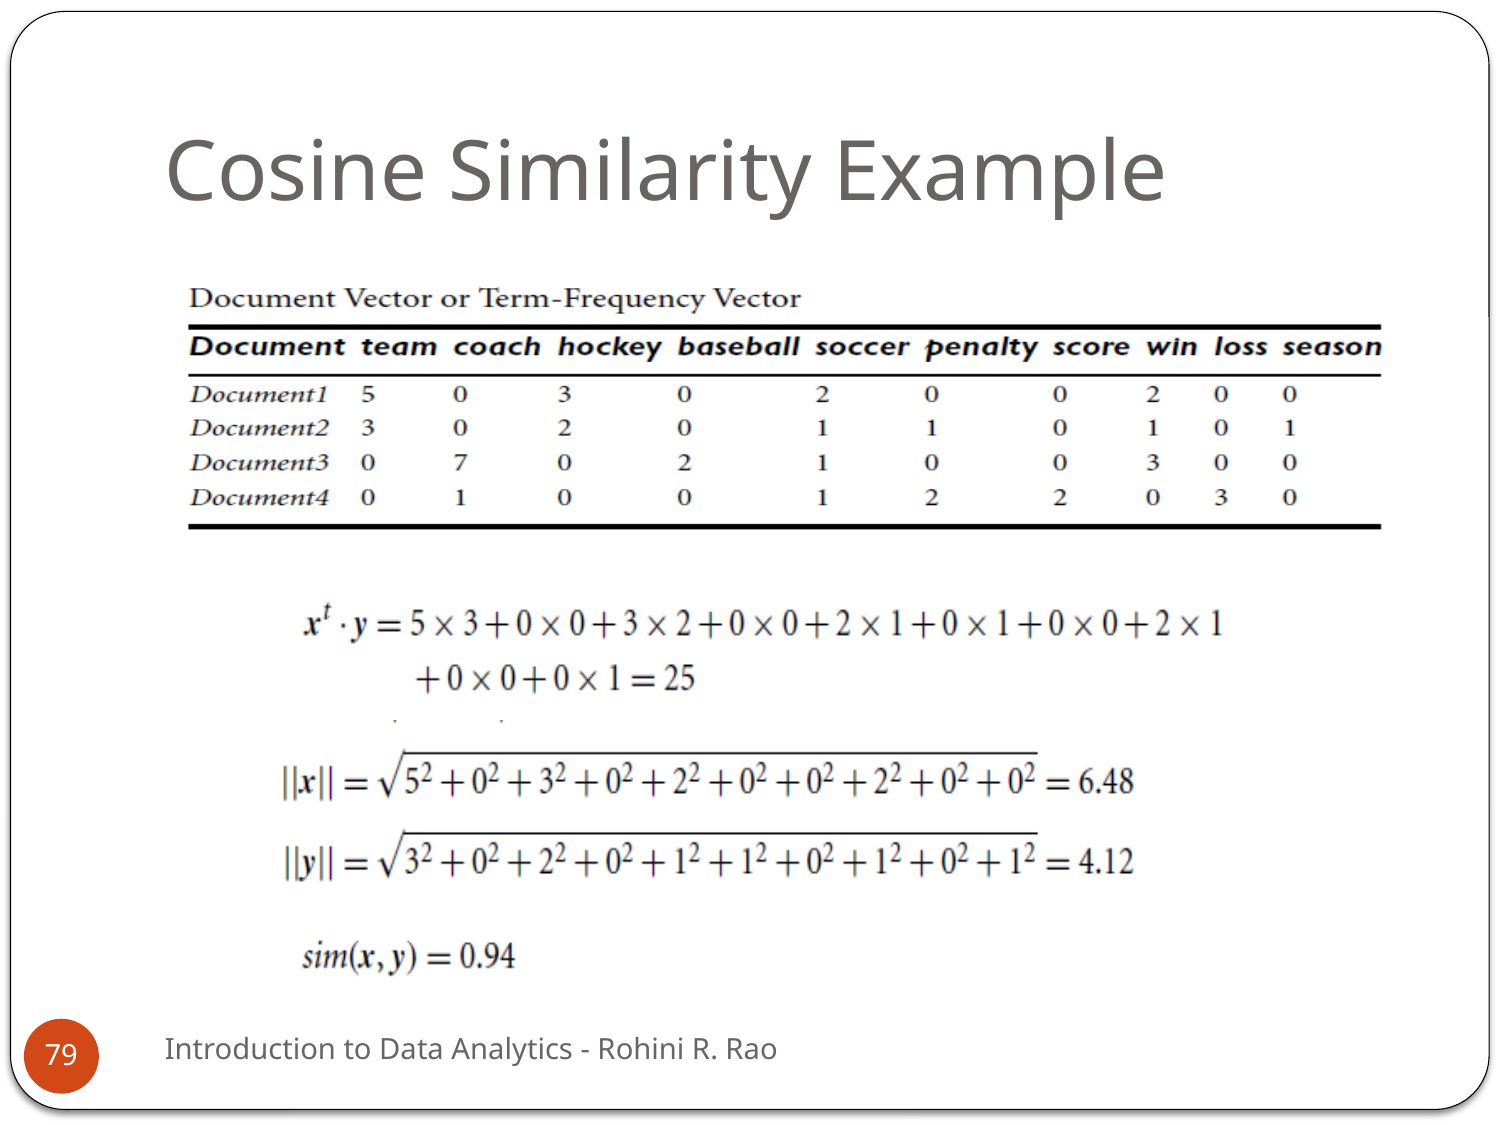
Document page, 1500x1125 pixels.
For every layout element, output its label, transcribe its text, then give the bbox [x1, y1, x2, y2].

slide_number 79 [23, 1018, 99, 1094]
picture [154, 720, 1255, 907]
picture [237, 922, 1338, 983]
title Cosine Similarity Example [150, 45, 1425, 233]
footer Introduction to Data Analytics - Rohini R. Rao [150, 1012, 800, 1088]
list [187, 275, 1426, 562]
picture [187, 579, 1288, 713]
